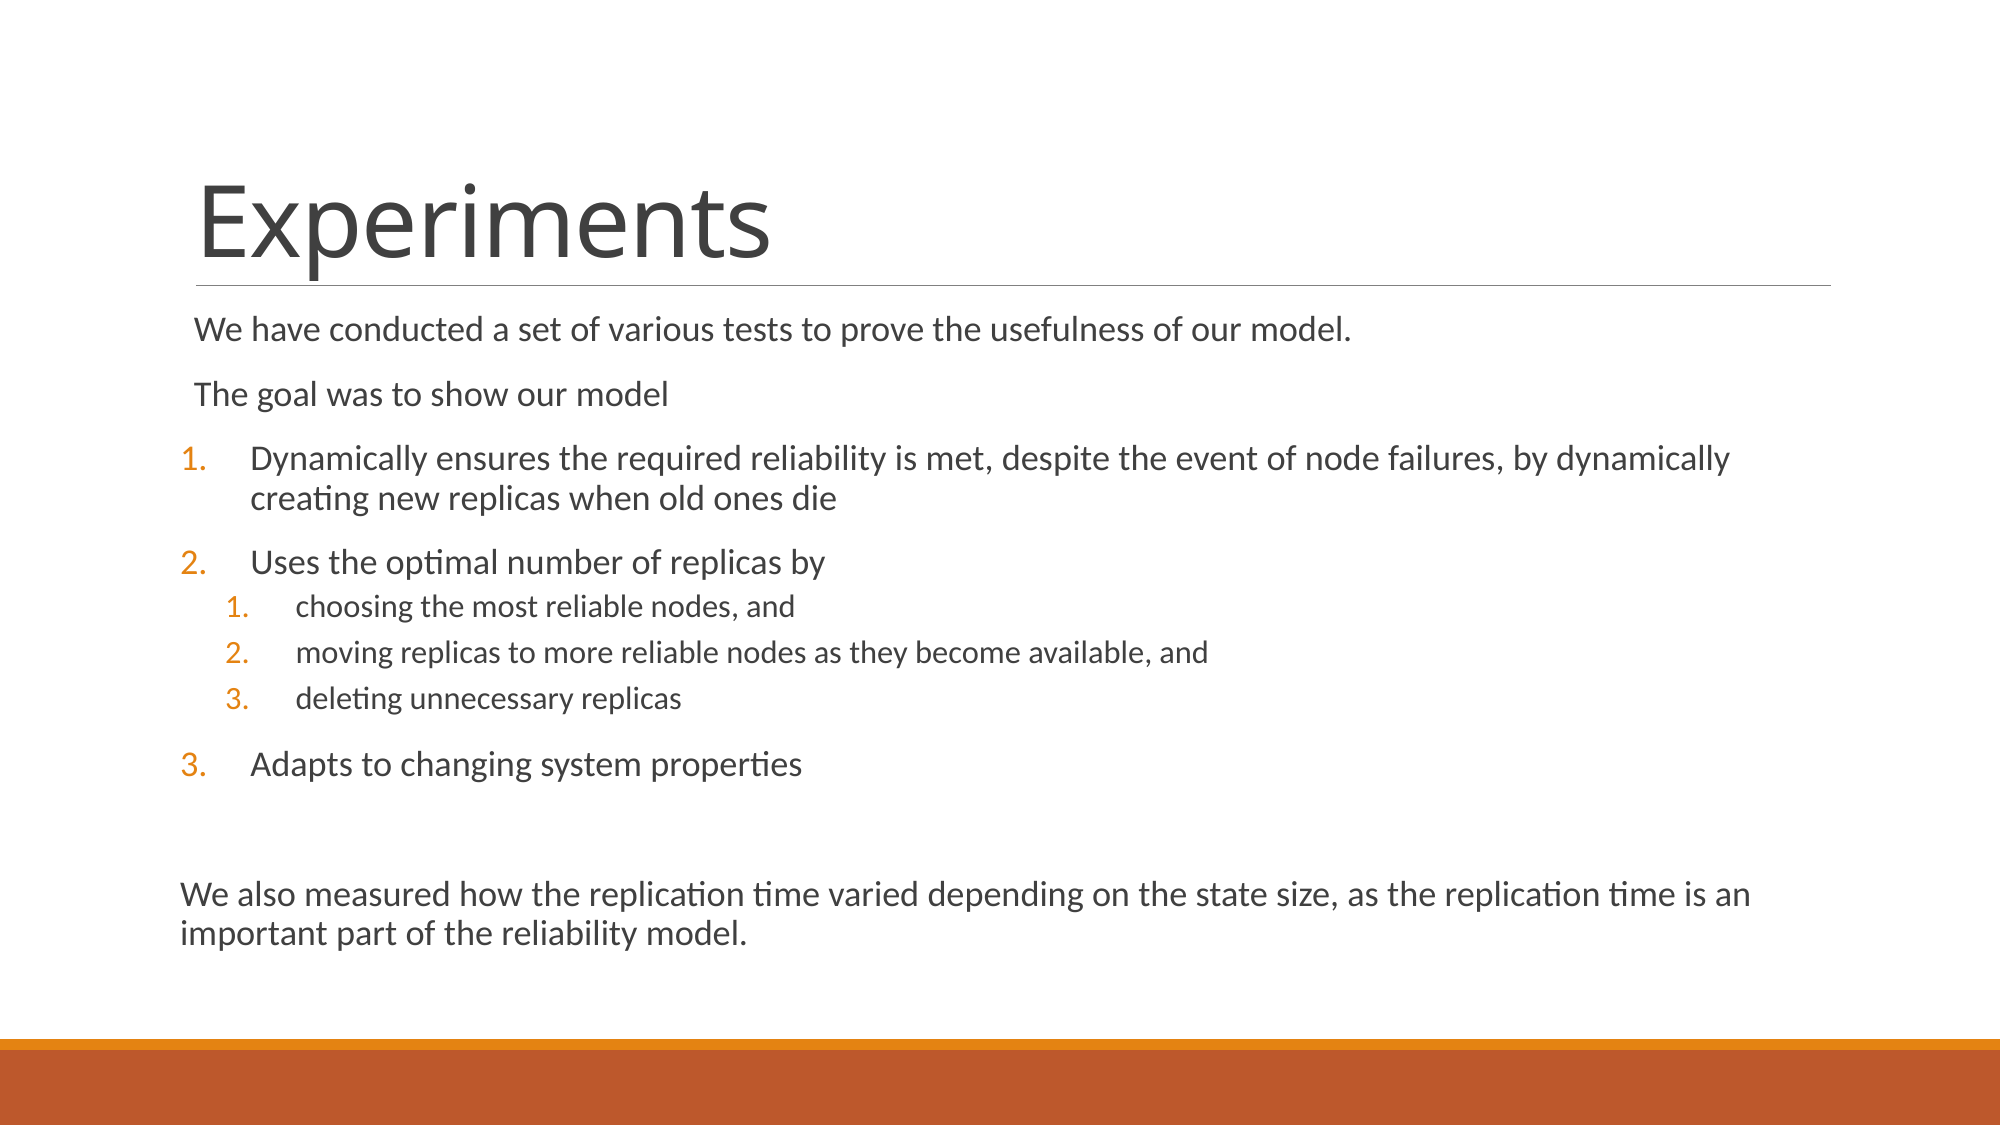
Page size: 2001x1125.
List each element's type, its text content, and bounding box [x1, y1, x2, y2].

title Experiments [180, 47, 1830, 285]
list We have conducted a set of various tests to prove the usefulness of our model. The goal was to show our model Dynamically ensures the required reliability is met, despite the event of node failures, by dynamically creating new replicas when old ones die Uses the optimal number of replicas by choosing the most reliable nodes, and moving replicas to more reliable nodes as they become available, and deleting unnecessary replicas Adapts to changing system properties We also measured how the replication time varied depending on the state size, as the replication time is an important part of the reliability model. [180, 302, 1830, 963]
